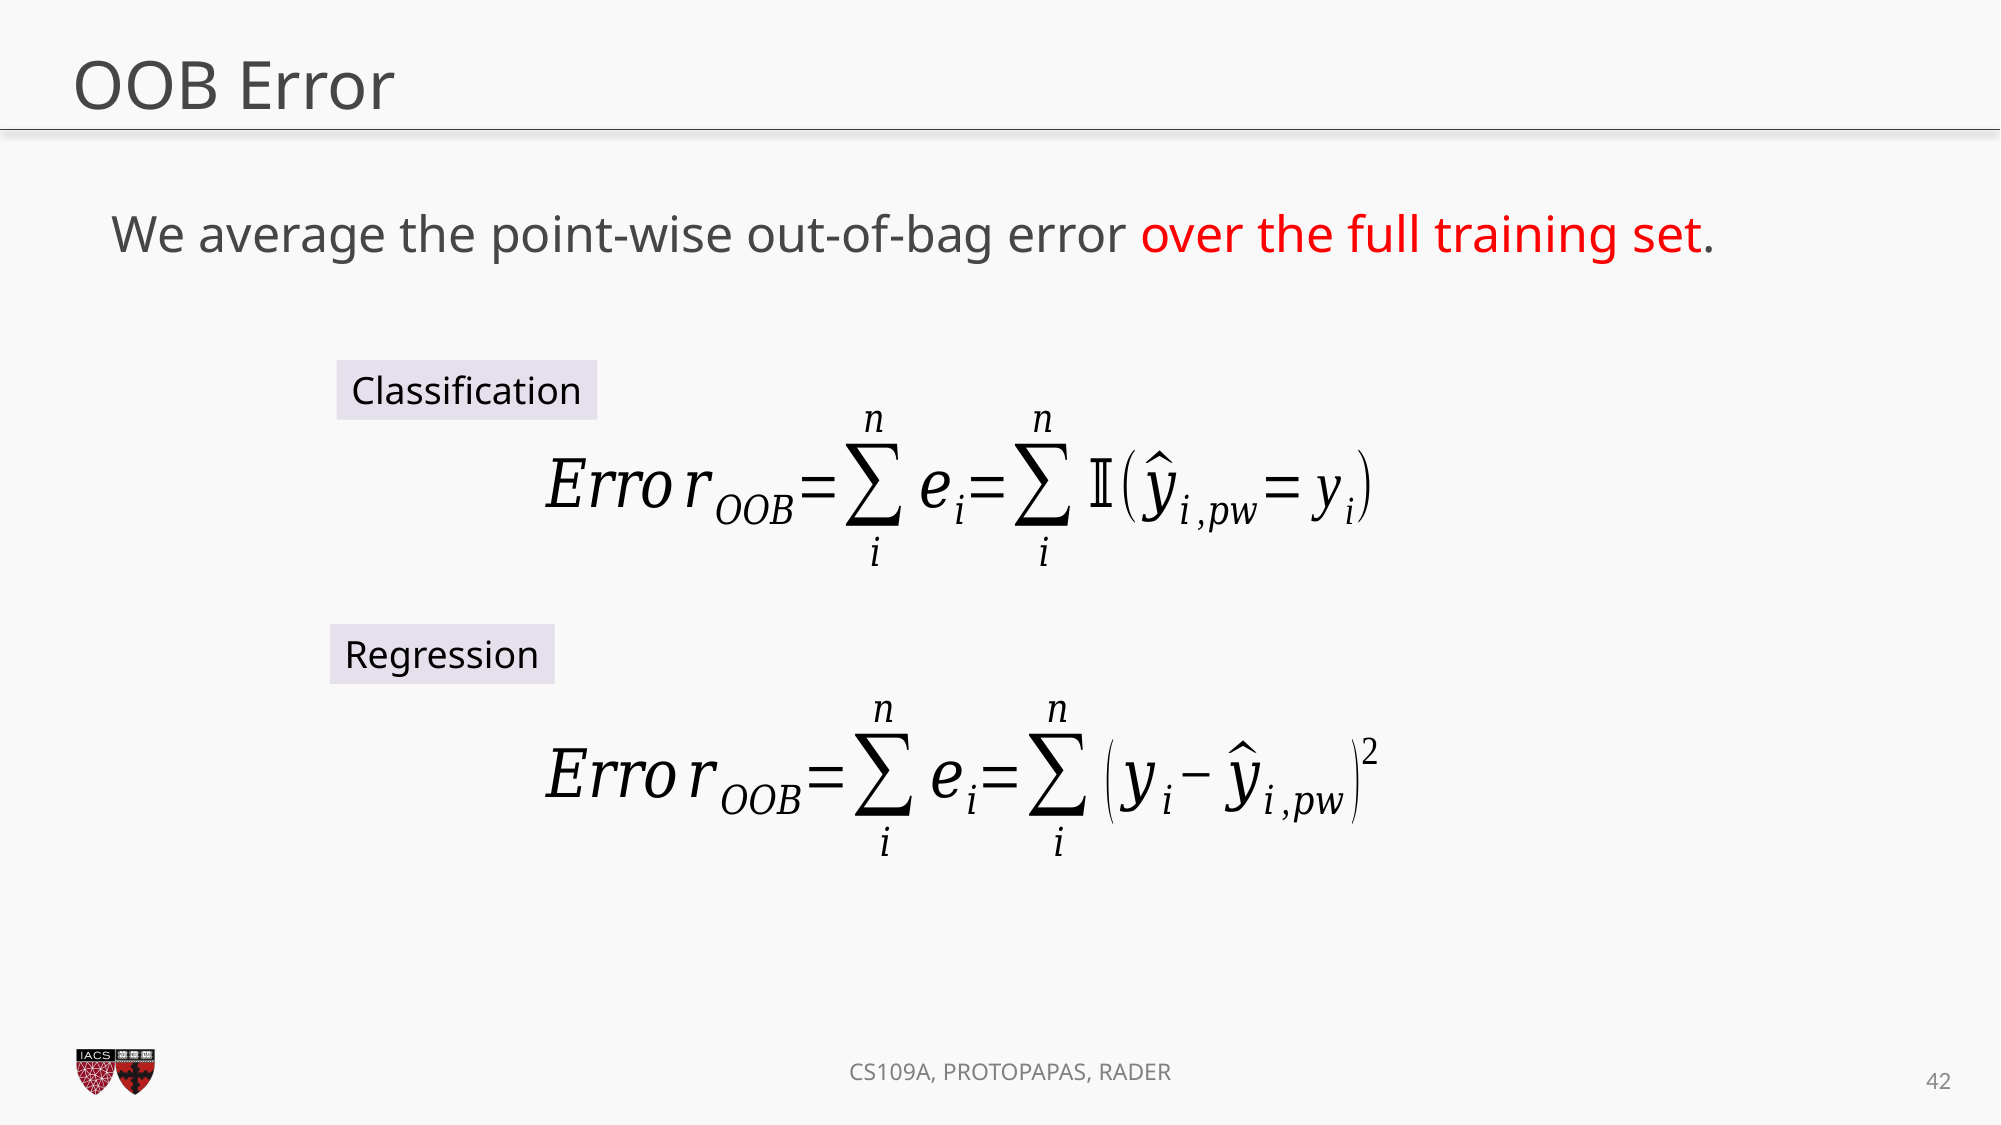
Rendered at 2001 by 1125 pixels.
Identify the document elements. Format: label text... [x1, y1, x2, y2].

slide_number 42 [1500, 1050, 1967, 1110]
list We average the point-wise out-of-bag error over the full training set. [97, 195, 1903, 542]
text_box Classification [336, 359, 598, 420]
picture [75, 1049, 155, 1095]
title OOB Error [57, 35, 1943, 162]
text_box Regression [329, 624, 555, 684]
